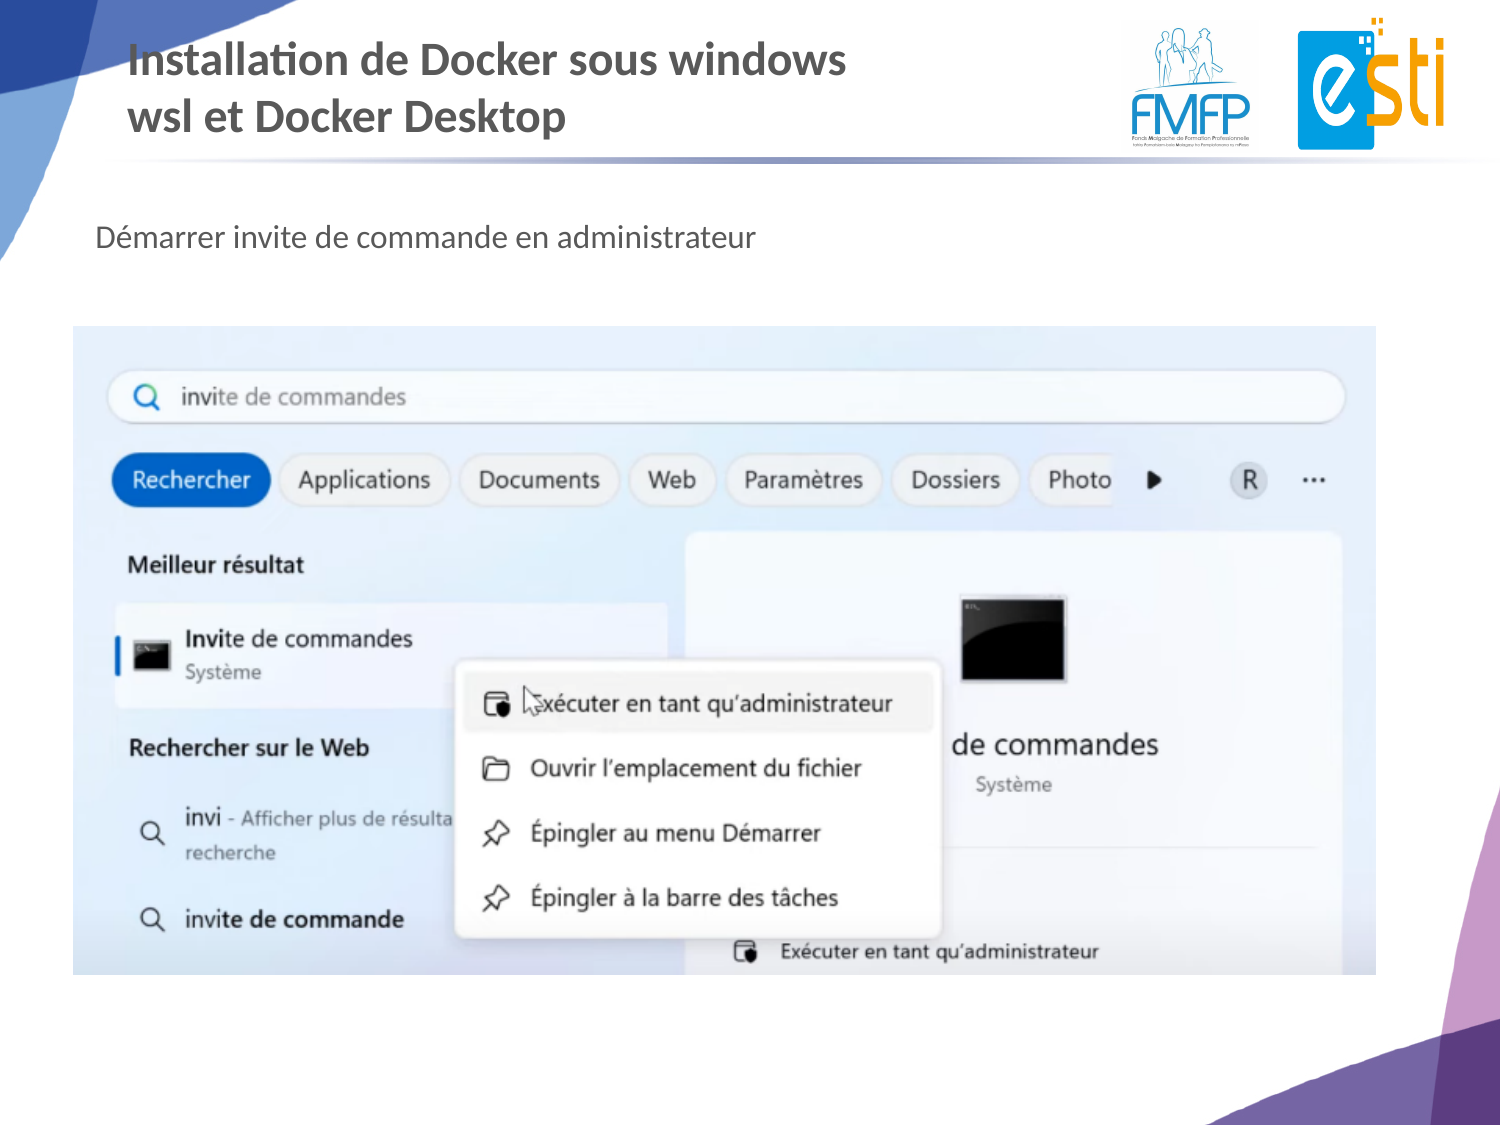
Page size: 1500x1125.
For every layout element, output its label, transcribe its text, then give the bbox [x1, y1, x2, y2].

picture [0, 0, 1500, 1125]
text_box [1121, 0, 1455, 174]
title Installation de Docker sous windows wsl et Docker Desktop [112, 19, 1116, 150]
list Démarrer invite de commande en administrateur [80, 208, 1459, 1009]
